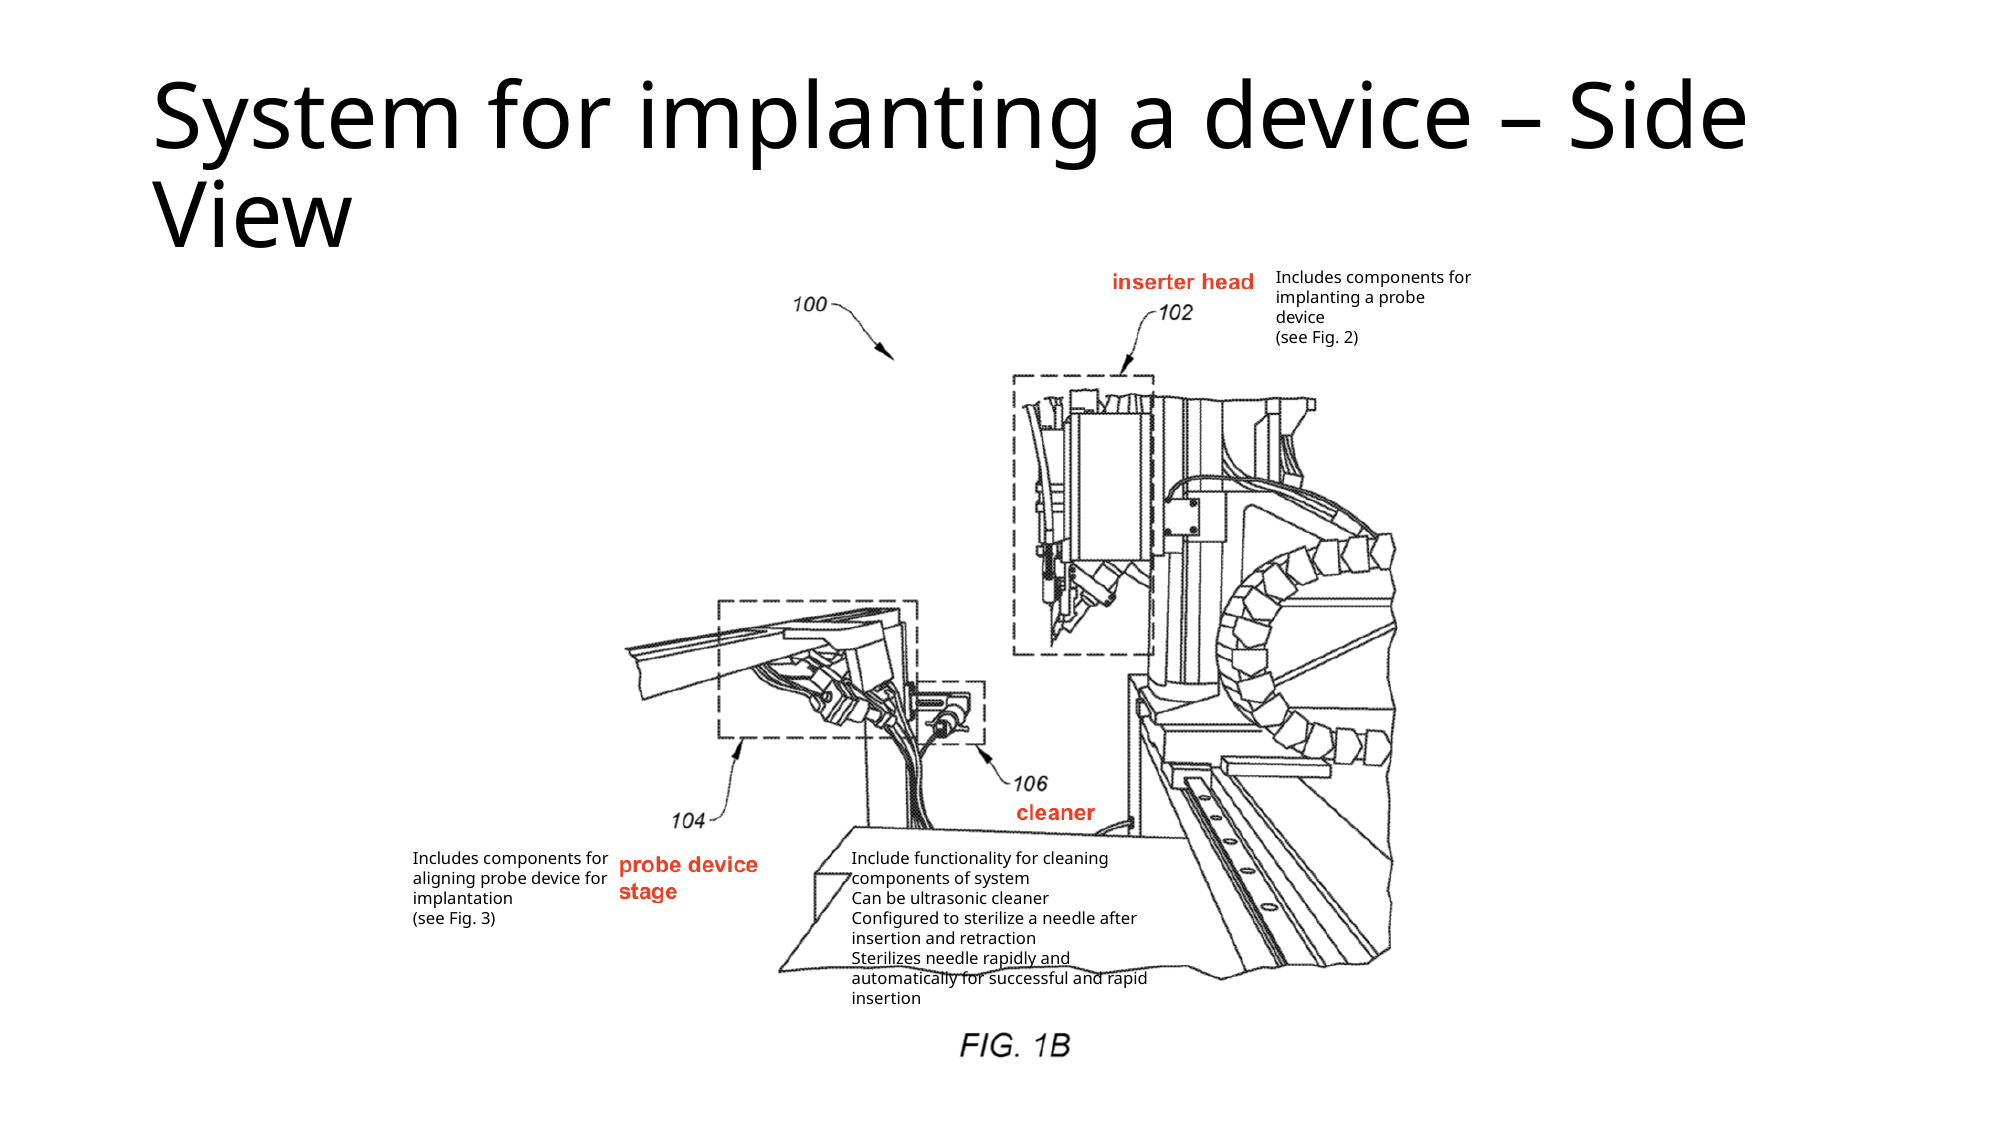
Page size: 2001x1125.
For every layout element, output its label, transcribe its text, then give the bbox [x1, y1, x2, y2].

title System for implanting a device – Side View [137, 59, 1863, 278]
text_box Includes components for implanting a probe device (see Fig. 2) [1444, 259, 1489, 354]
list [556, 235, 1444, 1083]
text_box Includes components for aligning probe device for implantation (see Fig. 3) [398, 840, 556, 936]
